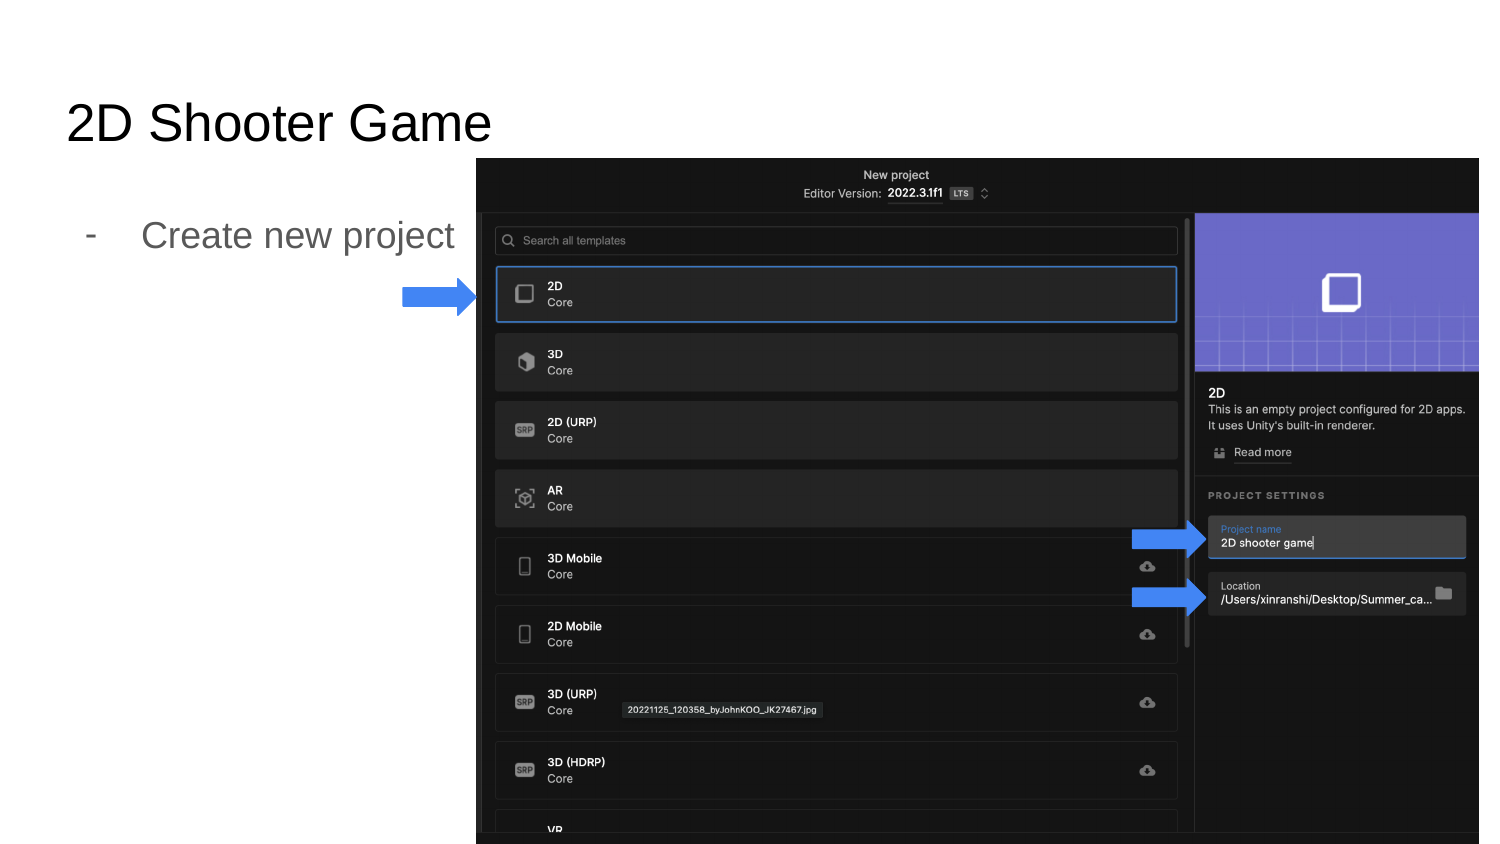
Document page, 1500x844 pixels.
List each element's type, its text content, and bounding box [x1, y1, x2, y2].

list Create new project [51, 189, 470, 750]
picture [475, 158, 1479, 844]
text_box [403, 278, 470, 316]
title 2D Shooter Game [51, 72, 1449, 167]
